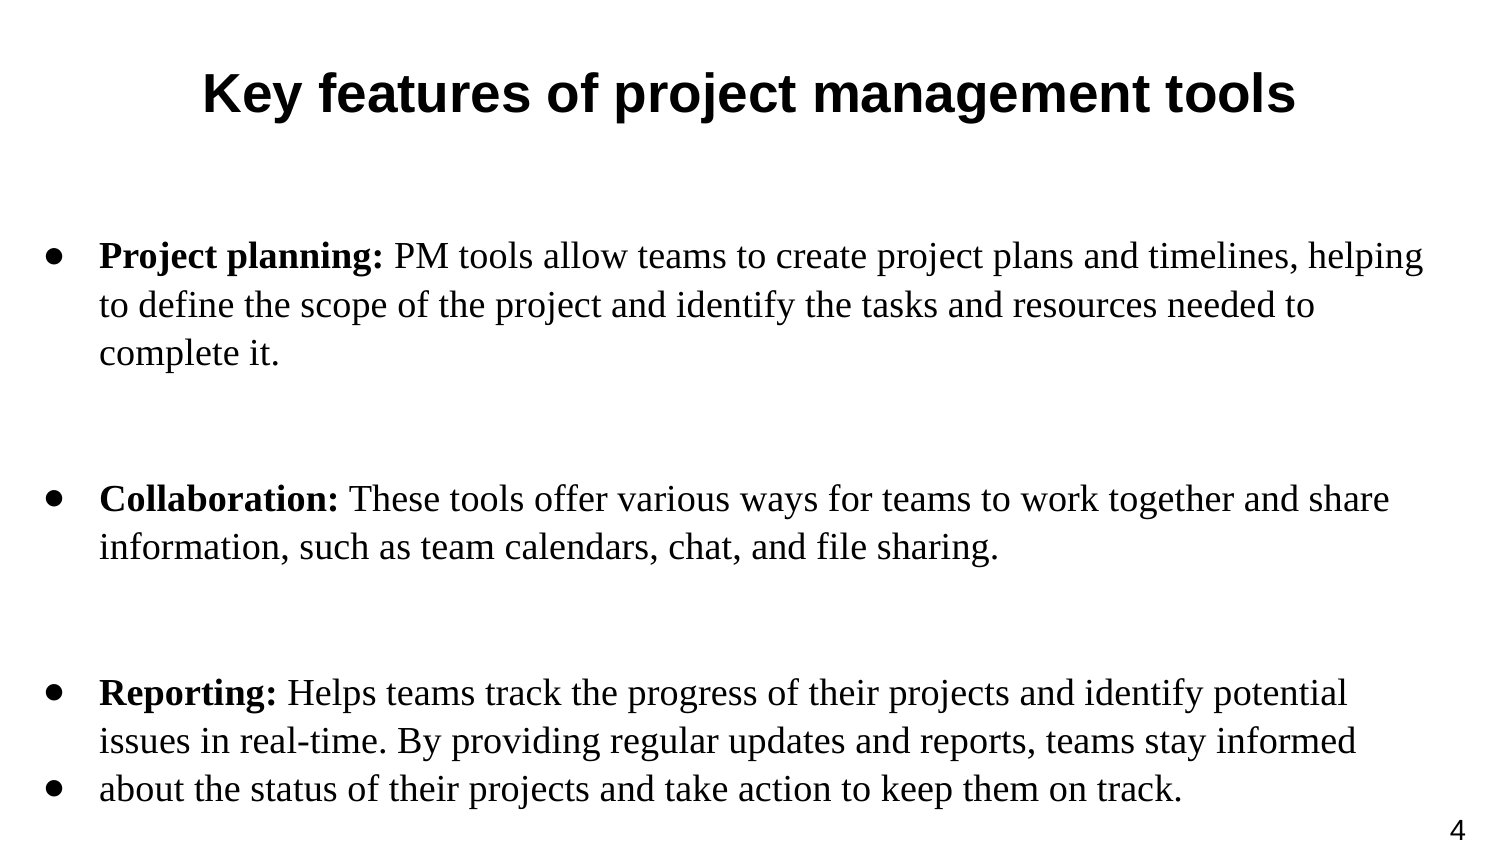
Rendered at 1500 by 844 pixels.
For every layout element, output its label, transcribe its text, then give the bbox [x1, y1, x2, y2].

subtitle Project planning: PM tools allow teams to create project plans and timelines, helping to define the scope of the project and identify the tasks and resources needed to complete it. Collaboration: These tools offer various ways for teams to work together and share information, such as team calendars, chat, and file sharing. Reporting: Helps teams track the progress of their projects and identify potential issues in real-time. By providing regular updates and reports, teams stay informed about the status of their projects and take action to keep them on track. [9, 213, 1449, 812]
text_box 4 [1435, 796, 1500, 844]
title Key features of project management tools [174, 24, 1326, 139]
